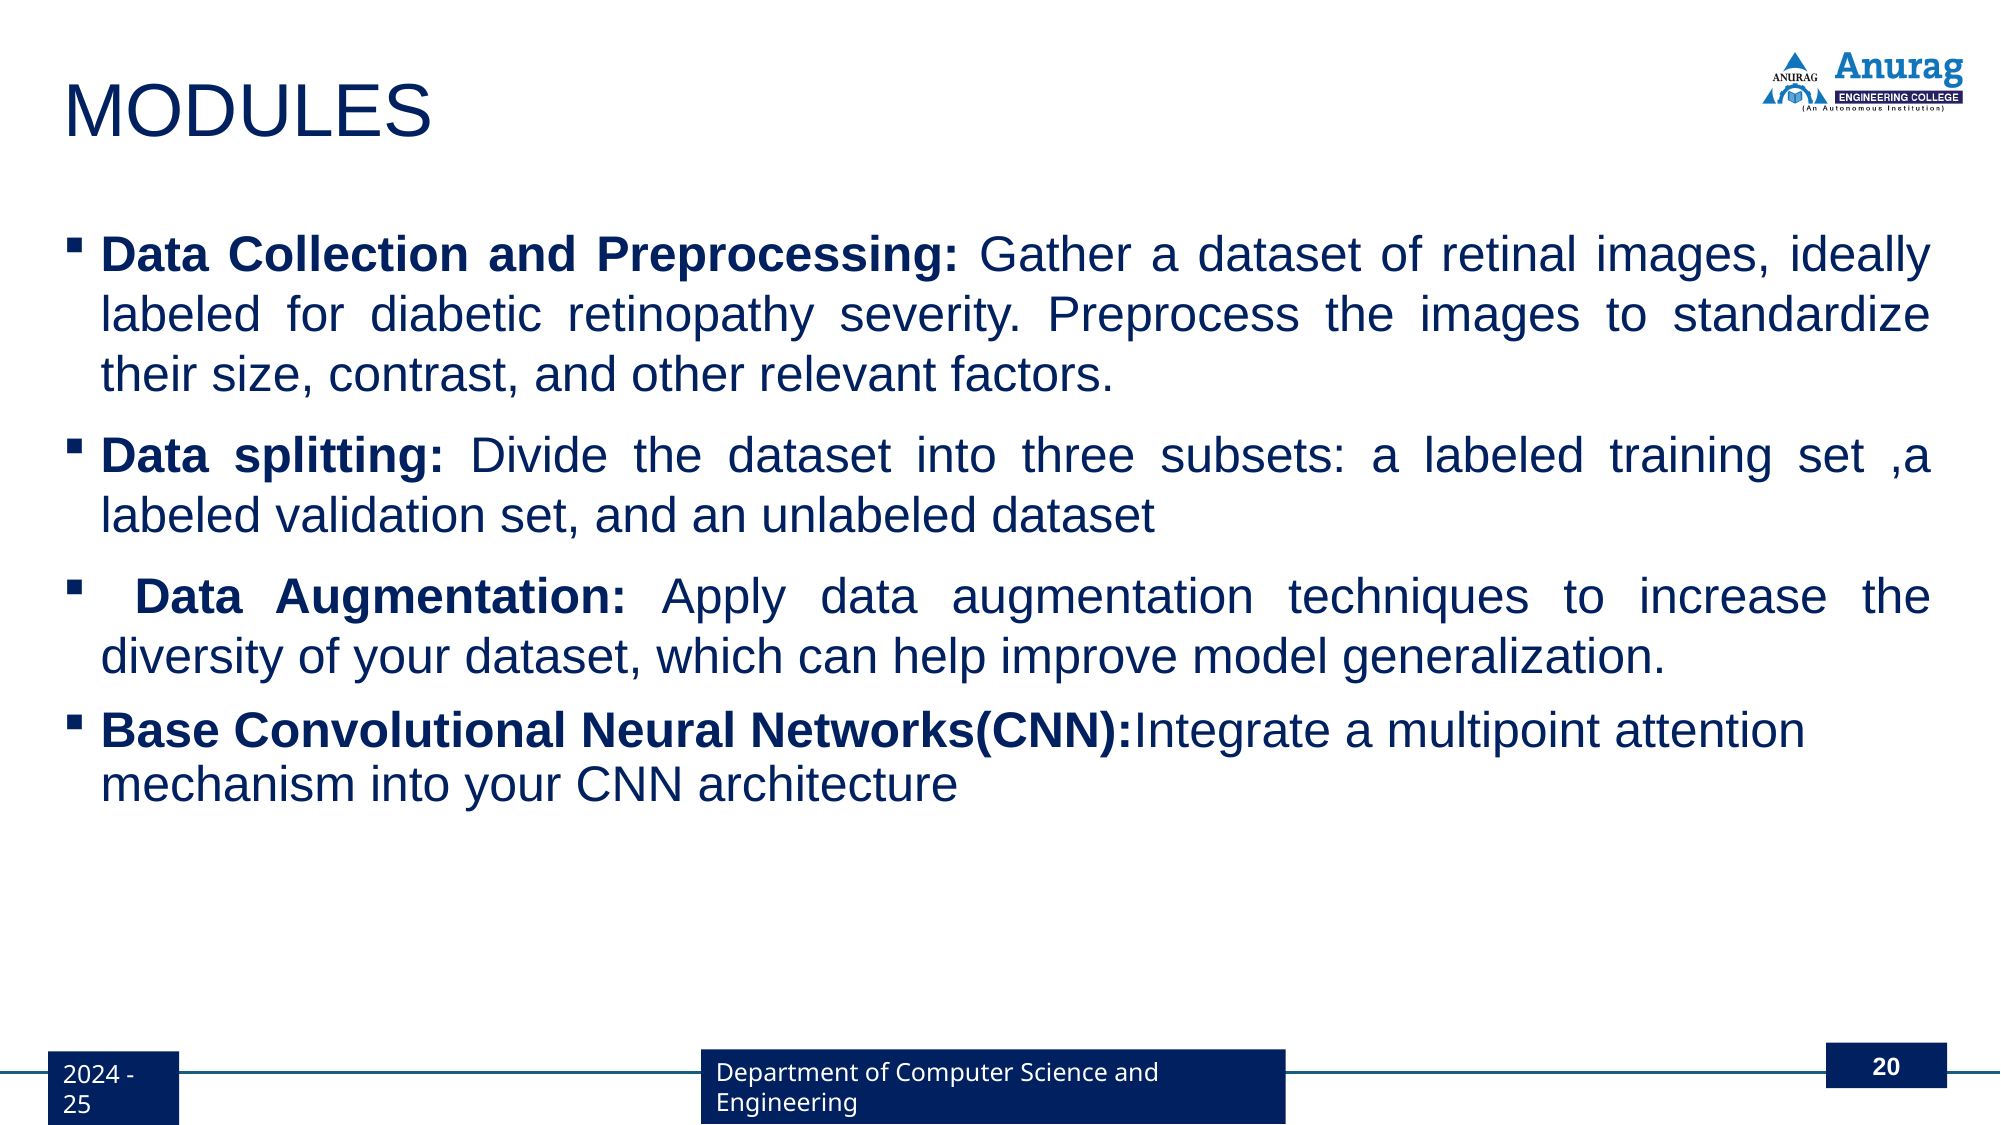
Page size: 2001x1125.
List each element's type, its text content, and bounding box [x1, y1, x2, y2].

title MODULES [48, 52, 1744, 172]
slide_number 20 [1826, 1042, 1948, 1089]
list Data Collection and Preprocessing: Gather a dataset of retinal images, ideally labeled for diabetic retinopathy severity. Preprocess the images to standardize their size, contrast, and other relevant factors. Data splitting: Divide the dataset into three subsets: a labeled training set ,a labeled validation set, and an unlabeled dataset Data Augmentation: Apply data augmentation techniques to increase the diversity of your dataset, which can help improve model generalization. Base Convolutional Neural Networks(CNN):Integrate a multipoint attention mechanism into your CNN architecture [48, 214, 1948, 1014]
picture [1762, 52, 1963, 112]
